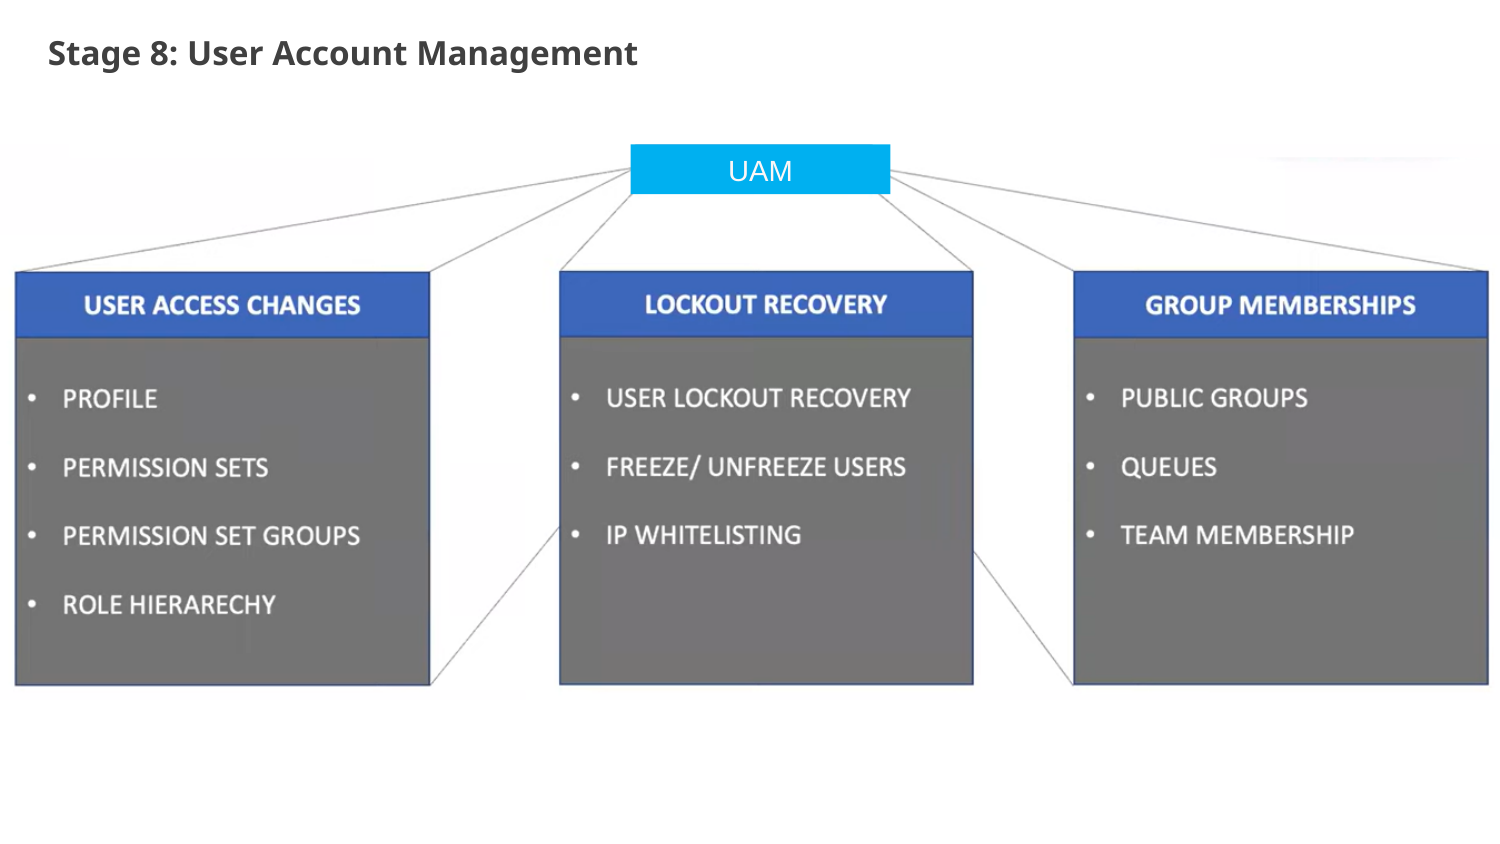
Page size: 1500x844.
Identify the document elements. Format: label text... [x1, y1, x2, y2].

text_box Stage 8: User Account Management [48, 32, 1283, 102]
picture [786, 162, 790, 180]
picture [0, 144, 1500, 700]
picture [771, 162, 776, 180]
picture [751, 169, 766, 180]
